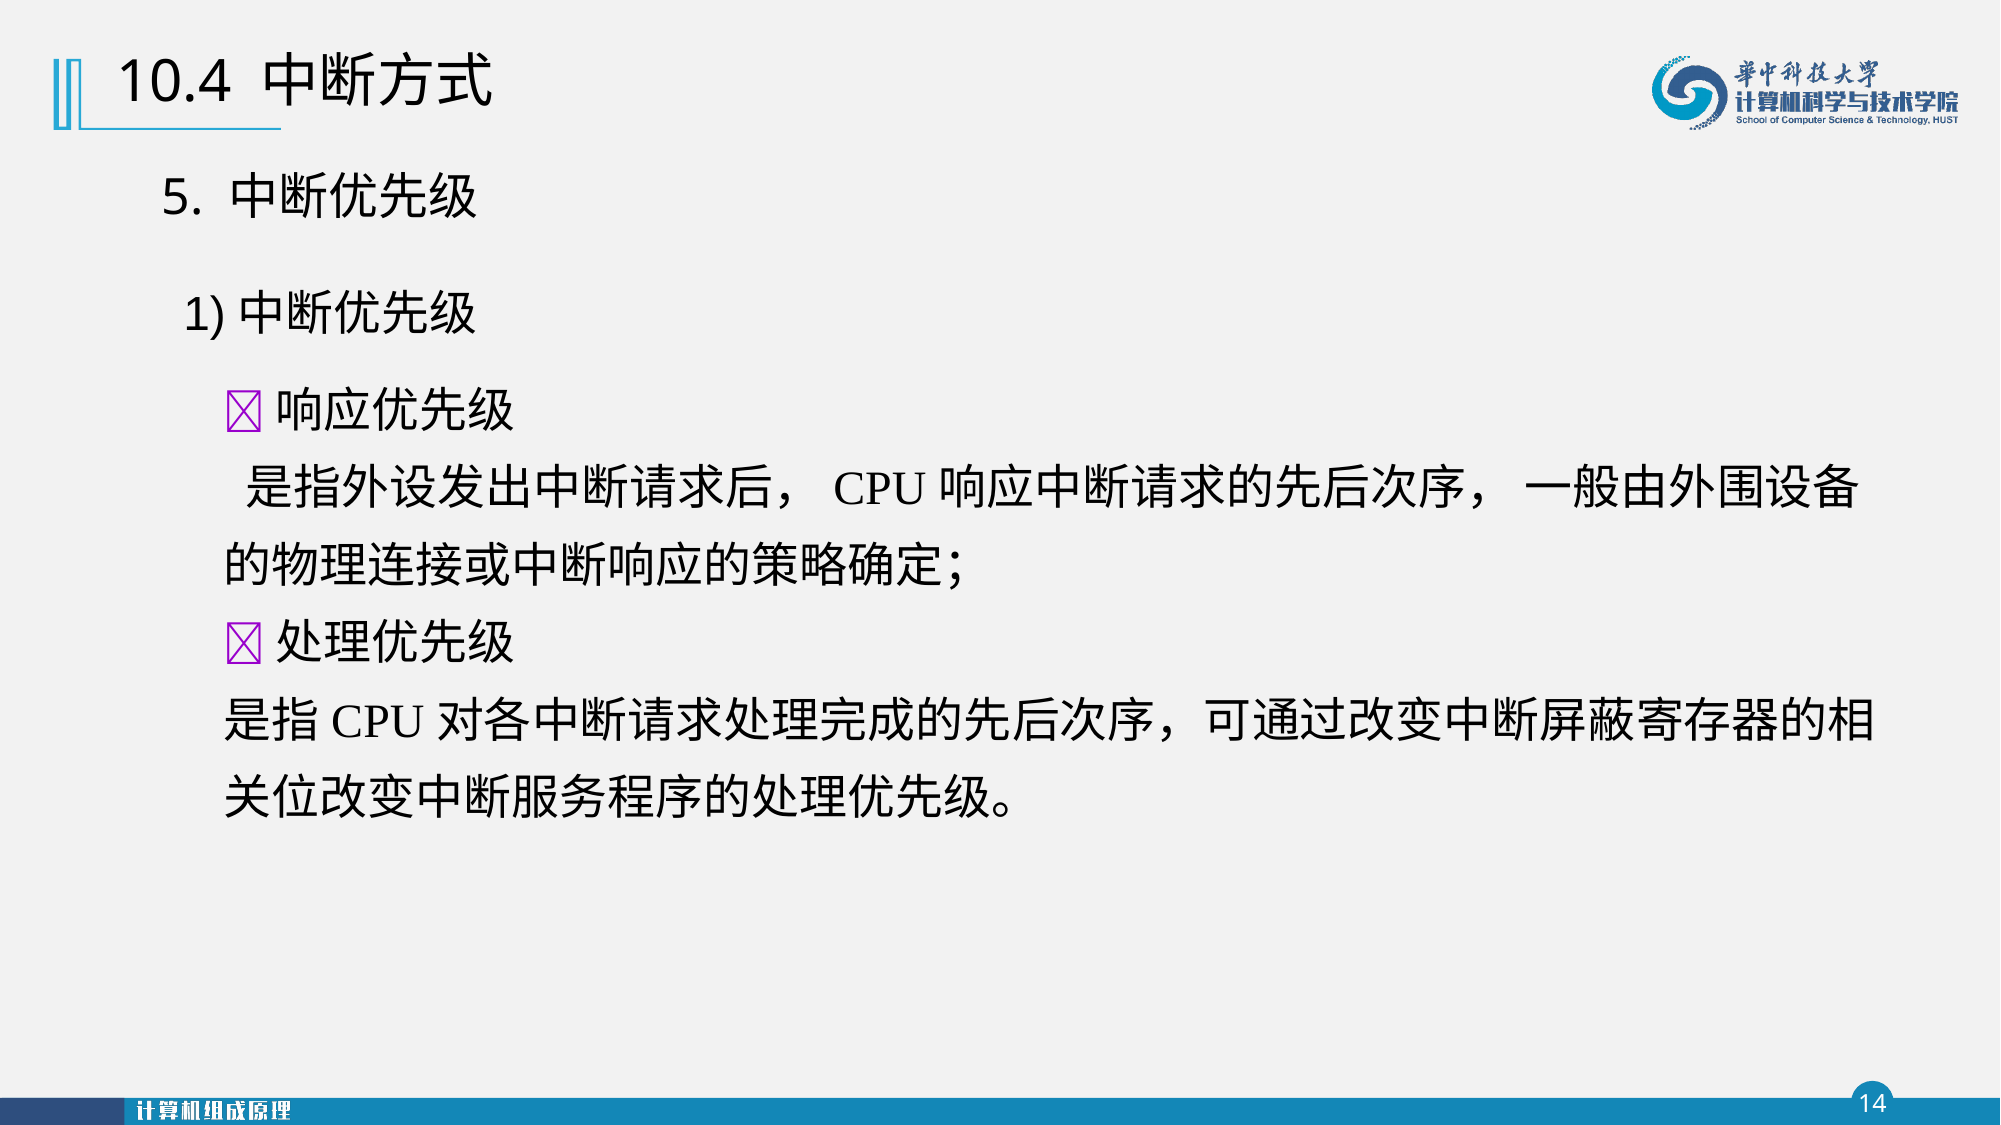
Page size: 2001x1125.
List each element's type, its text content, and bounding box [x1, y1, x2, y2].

text_box 10.4 中断方式 [101, 31, 775, 134]
text_box 响应优先级 是指外设发出中断请求后，CPU响应中断请求的先后次序， 一般由外围设备的物理连接或中断响应的策略确定； 处理优先级 是指CPU对各中断请求处理完成的先后次序，可通过改变中断屏蔽寄存器的相关位改变中断服务程序的处理优先级。 [208, 351, 1893, 832]
text_box 5. 中断优先级 [147, 157, 591, 232]
picture [1652, 56, 1678, 81]
text_box 1)中断优先级 [168, 275, 692, 348]
picture [1652, 56, 1958, 130]
